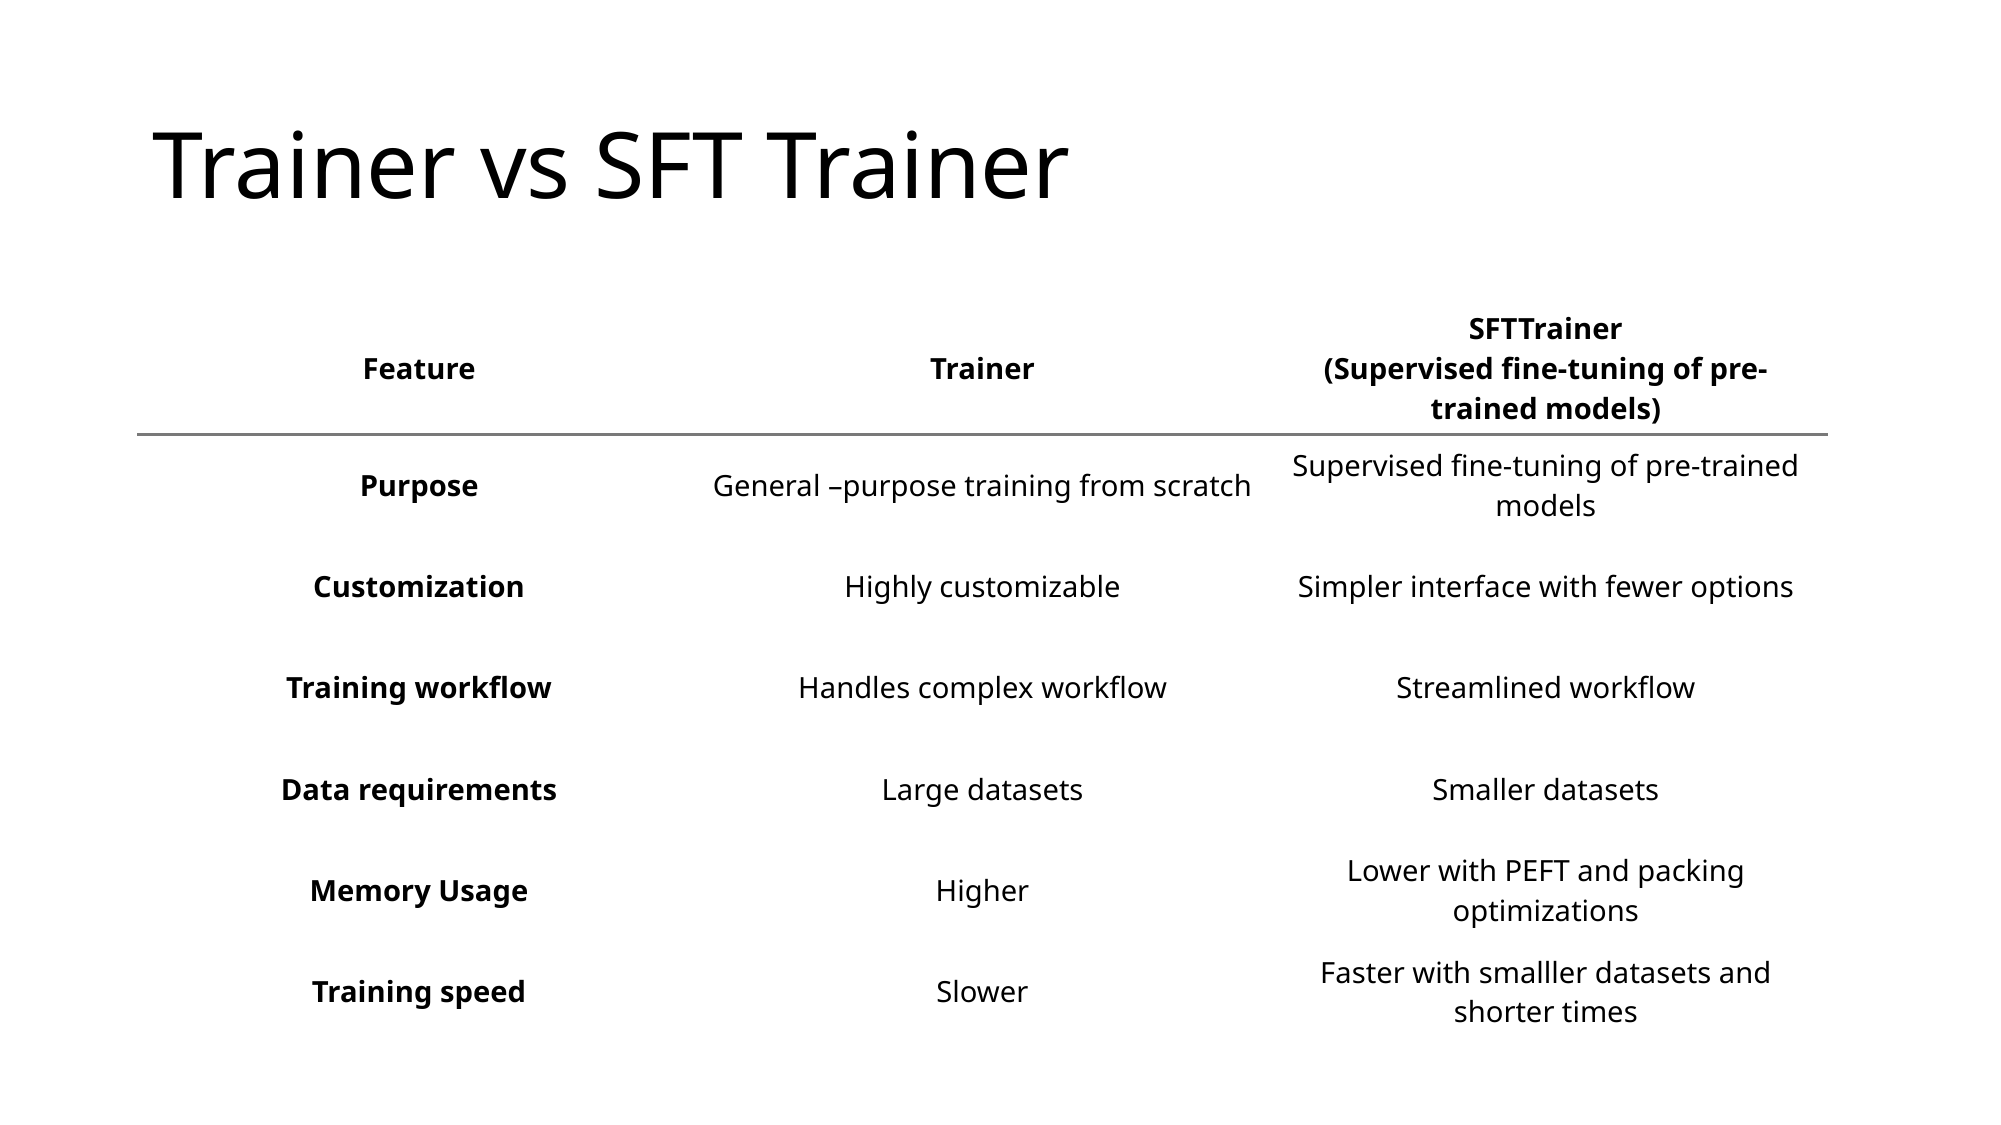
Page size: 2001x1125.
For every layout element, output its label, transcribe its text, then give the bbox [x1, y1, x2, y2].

table_cell Slower [701, 941, 1264, 1042]
table_cell Smaller datasets [1264, 738, 1828, 840]
table_cell Higher [701, 840, 1264, 941]
table_cell Lower with PEFT and packing optimizations [1264, 840, 1828, 941]
table_cell Memory Usage [137, 840, 701, 941]
table_header Trainer [701, 302, 1264, 433]
table_cell Customization [137, 536, 701, 637]
table_cell Simpler interface with fewer options [1264, 536, 1828, 637]
title Trainer vs SFT Trainer [137, 59, 1863, 278]
table_header SFTTrainer (Supervised fine-tuning of pre-trained models) [1264, 302, 1828, 433]
table_cell Streamlined workflow [1264, 637, 1828, 738]
table_cell Faster with smalller datasets and shorter times [1264, 941, 1828, 1042]
table_cell Training workflow [137, 637, 701, 738]
table_cell Highly customizable [701, 536, 1264, 637]
table_header Feature [137, 302, 701, 433]
table_cell Supervised fine-tuning of pre-trained models [1264, 436, 1828, 536]
table_cell Purpose [137, 436, 701, 536]
table_cell General –purpose training from scratch [701, 436, 1264, 536]
table_cell Training speed [137, 941, 701, 1042]
table_cell Data requirements [137, 738, 701, 840]
table_cell Large datasets [701, 738, 1264, 840]
table_cell Handles complex workflow [701, 637, 1264, 738]
